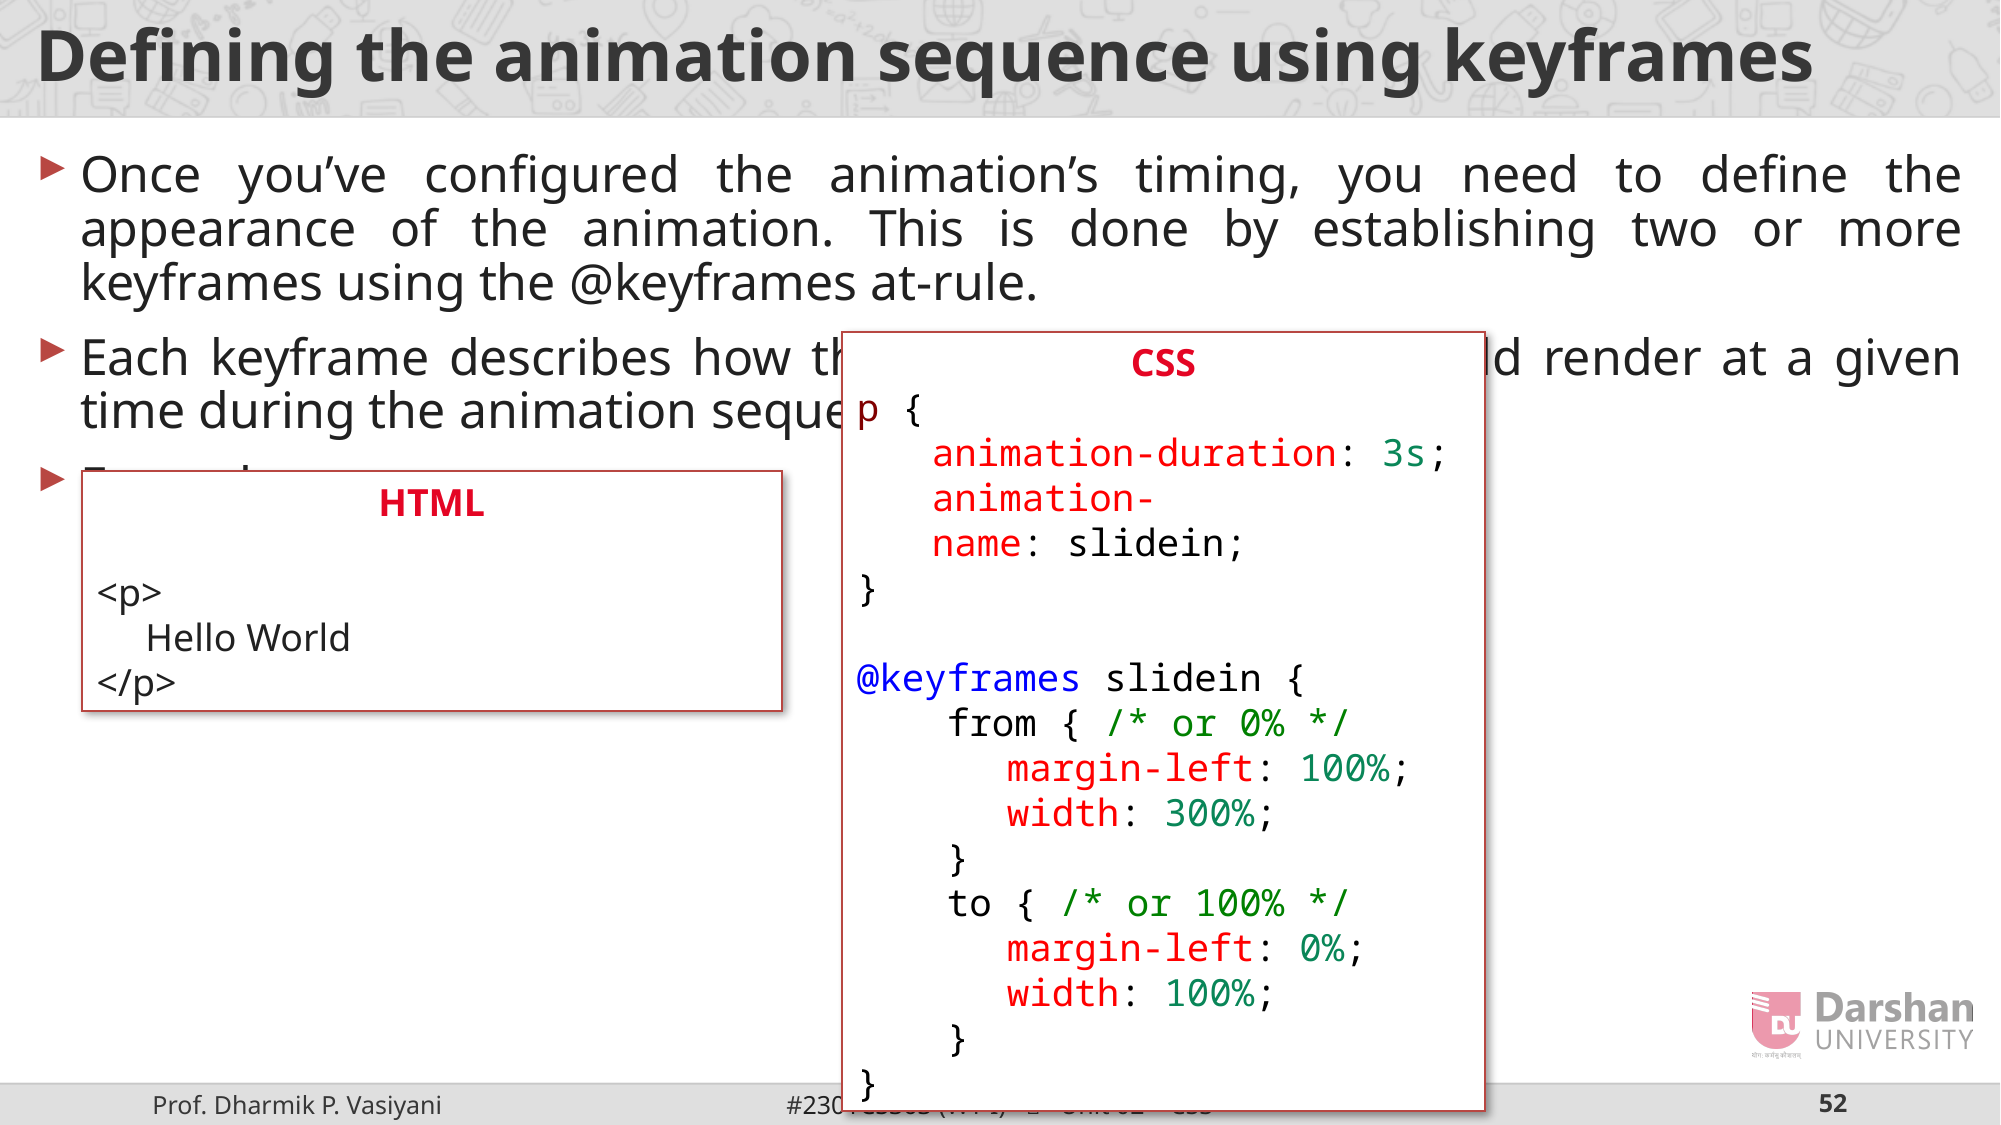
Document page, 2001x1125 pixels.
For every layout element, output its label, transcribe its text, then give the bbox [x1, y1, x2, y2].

title Defining the animation sequence using keyframes [0, 0, 2000, 117]
list Once you’ve configured the animation’s timing, you need to define the appearance of the animation. This is done by establishing two or more keyframes using the @keyframes at-rule. Each keyframe describes how the animated element should render at a given time during the animation sequence. Example [21, 141, 1979, 1059]
text_box CSS p { animation-duration: 3s; animation-name: slidein; } @keyframes slidein { from { /* or 0% */ margin-left: 100%; width: 300%; } to { /* or 100% */ margin-left: 0%; width: 100%; } } [841, 331, 1486, 1112]
text_box HTML <p> Hello World </p> [81, 470, 783, 712]
